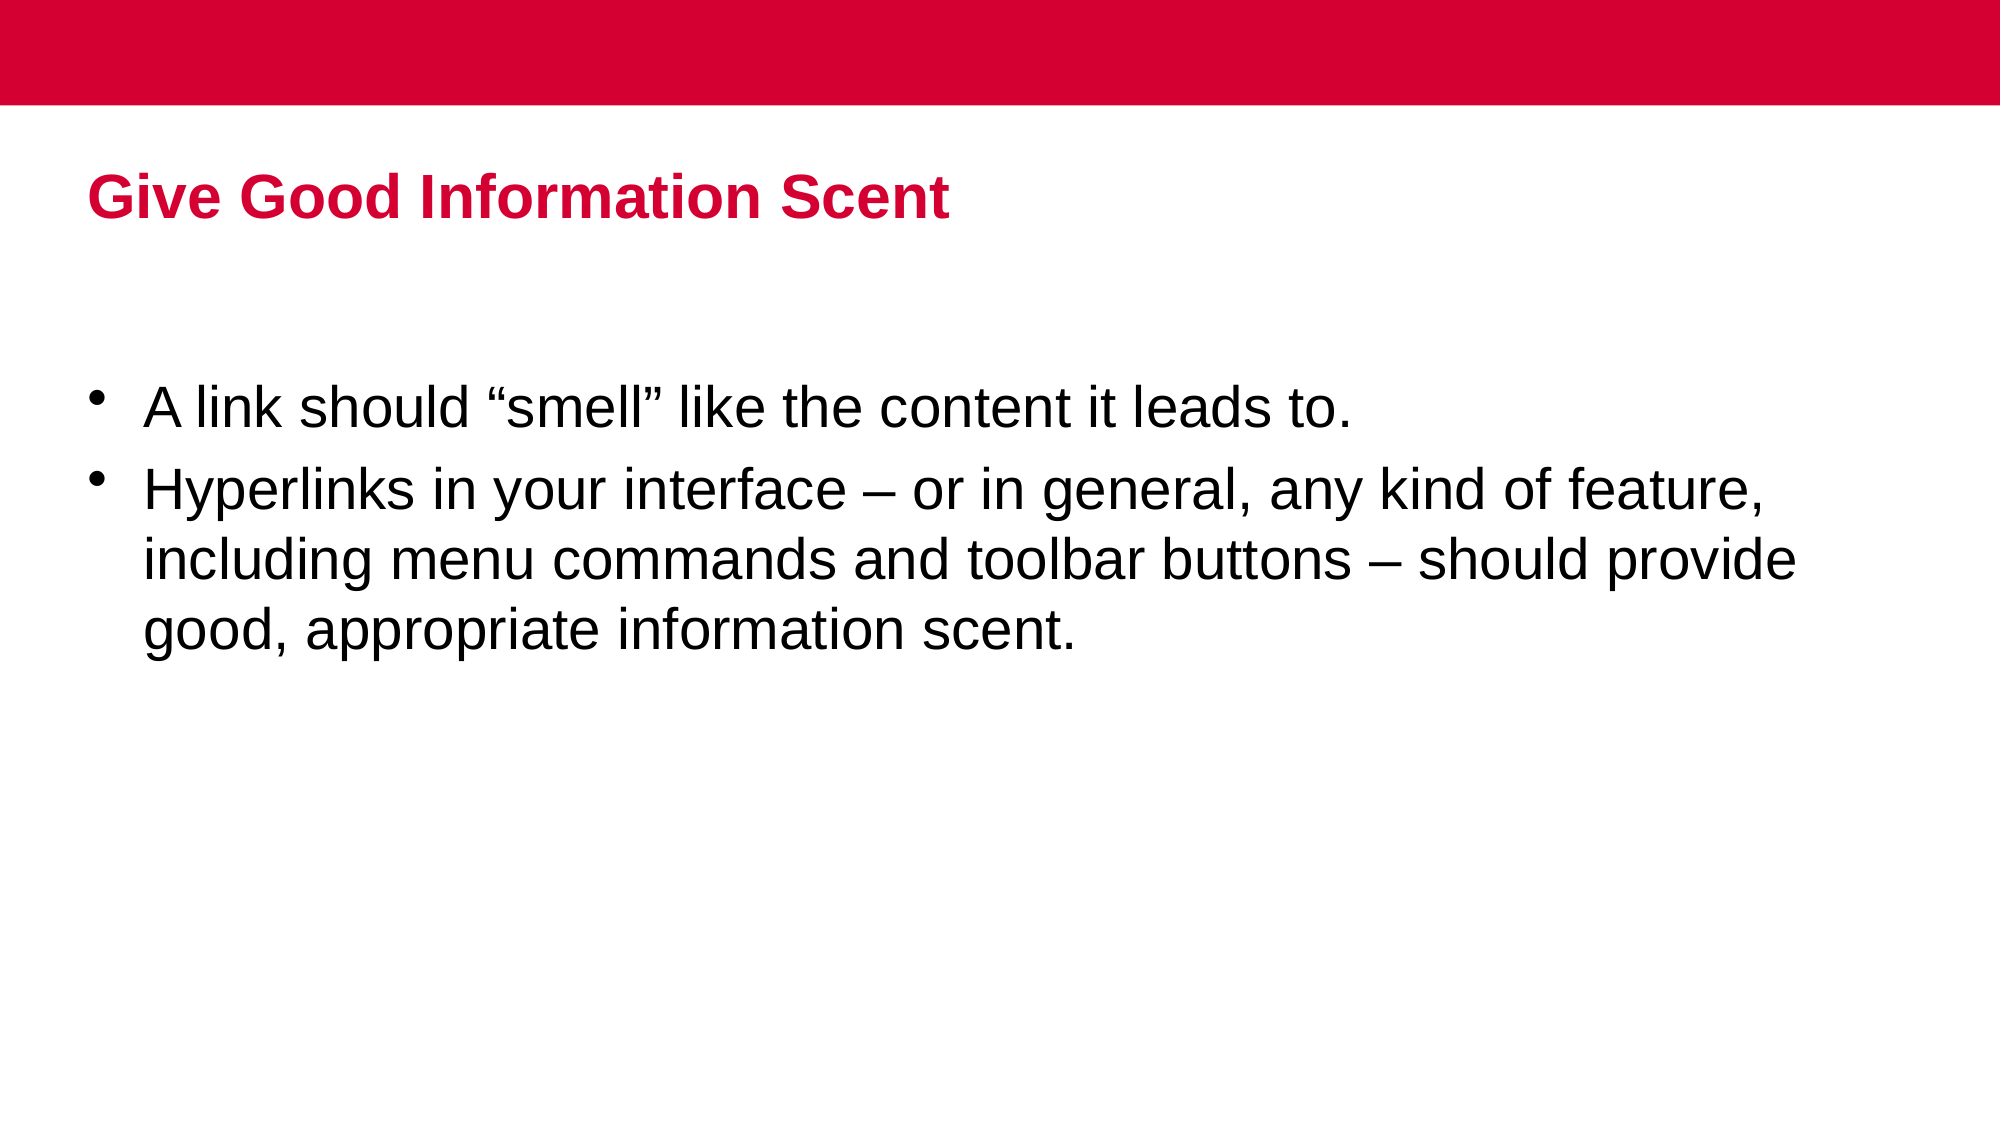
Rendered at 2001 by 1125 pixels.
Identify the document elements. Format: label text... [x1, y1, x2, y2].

list A link should “smell” like the content it leads to. Hyperlinks in your interface – or in general, any kind of feature, including menu commands and toolbar buttons – should provide good, appropriate information scent. [72, 361, 1930, 1012]
title Give Good Information Scent [72, 148, 1930, 361]
